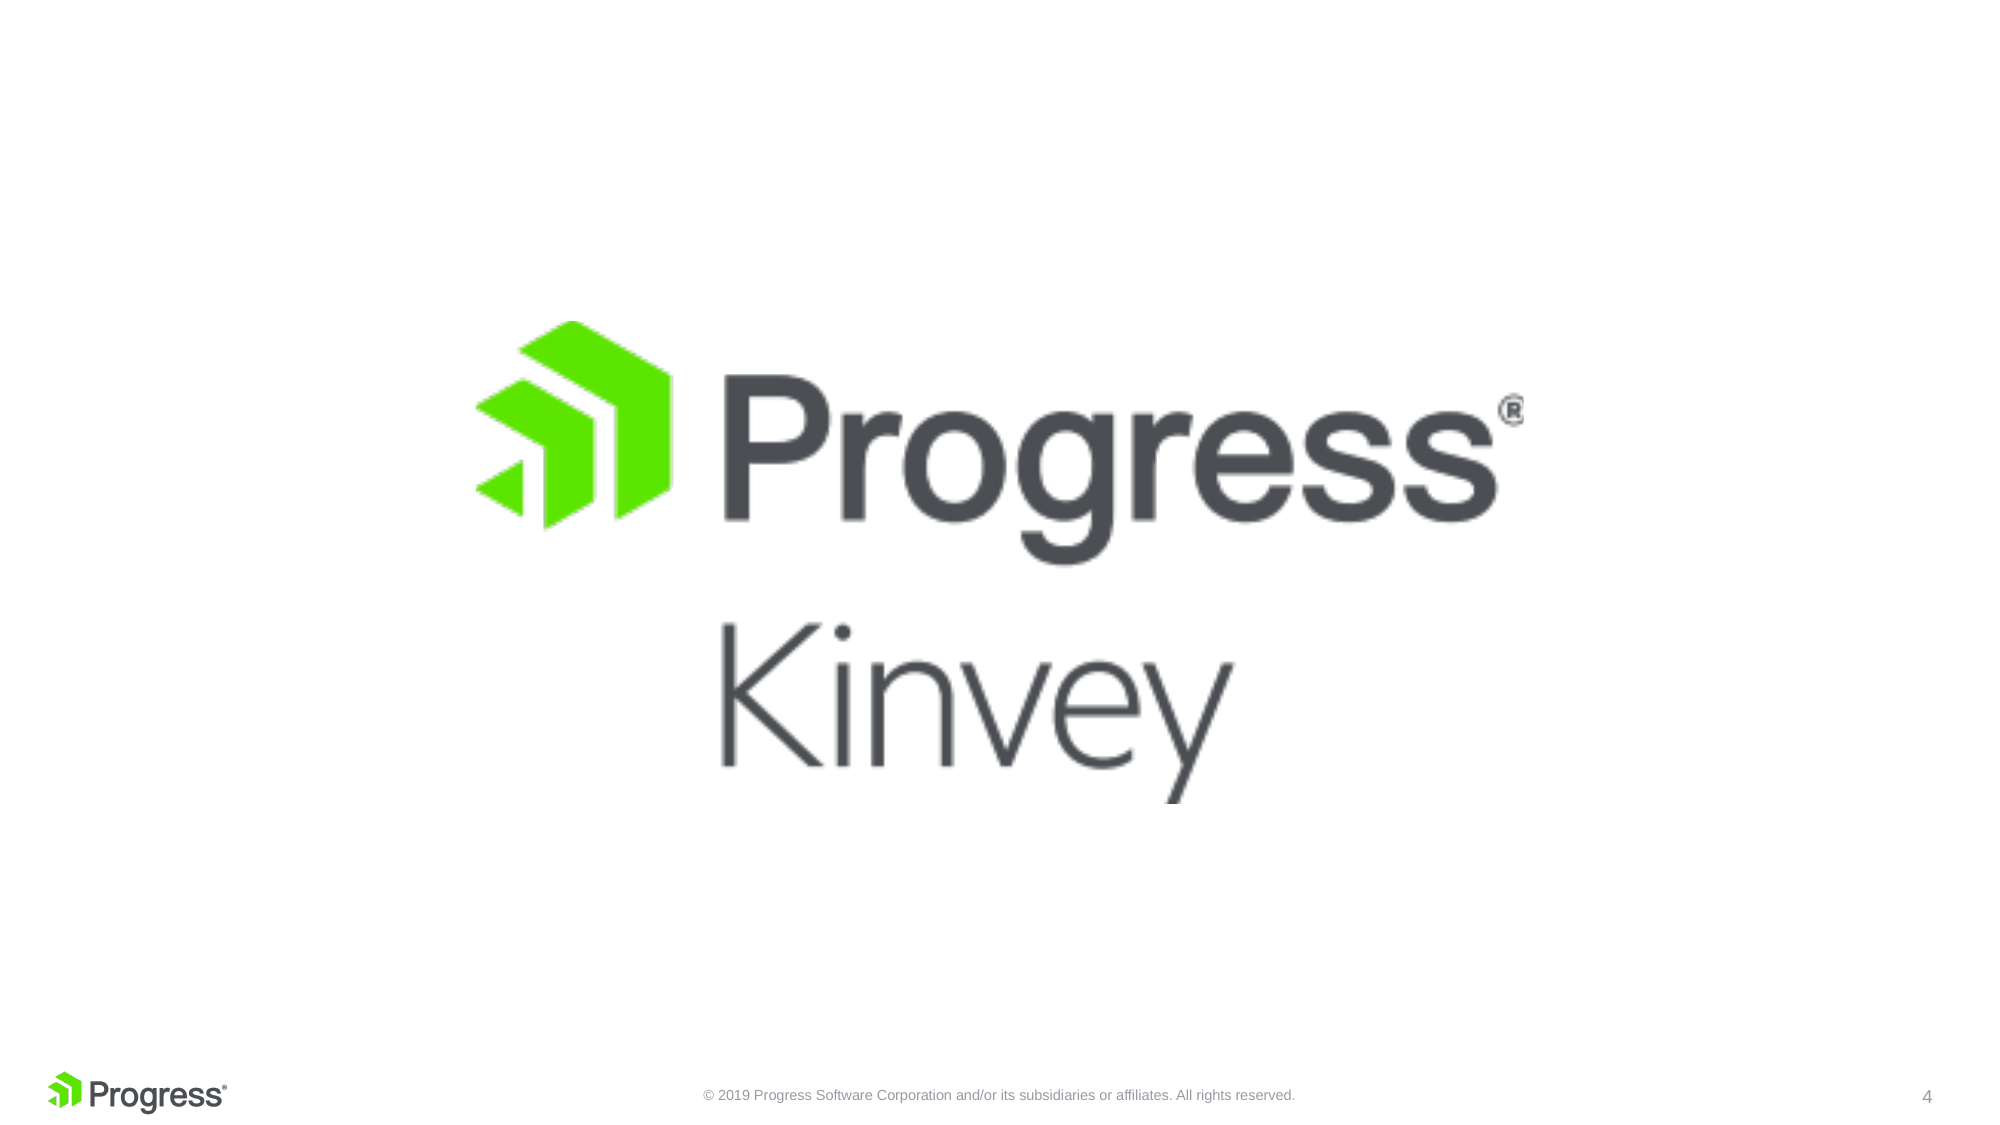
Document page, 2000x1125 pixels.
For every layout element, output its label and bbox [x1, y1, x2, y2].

picture [475, 321, 1525, 804]
